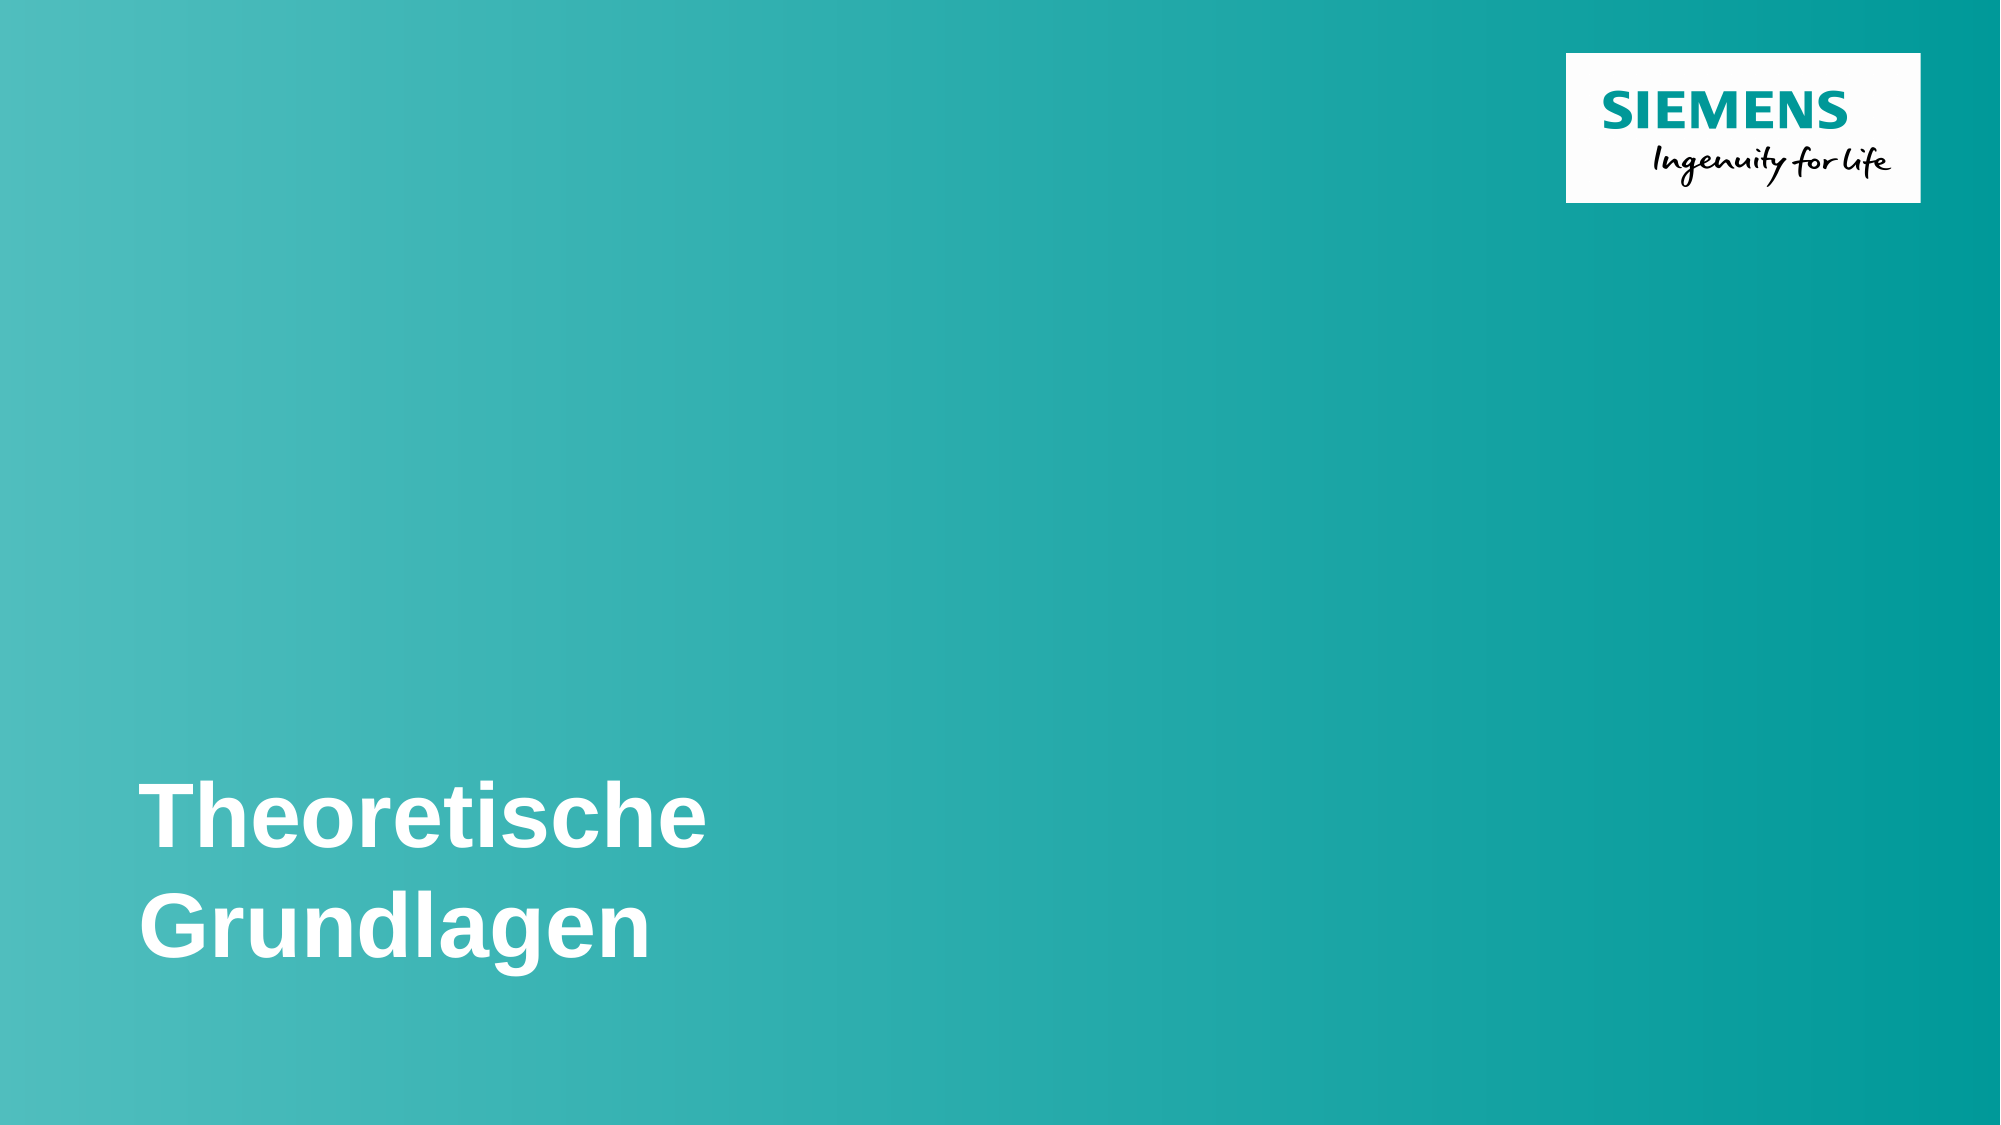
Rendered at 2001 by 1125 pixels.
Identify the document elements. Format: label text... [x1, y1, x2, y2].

picture [1566, 53, 1921, 203]
title Theoretische Grundlagen [102, 738, 1166, 1012]
